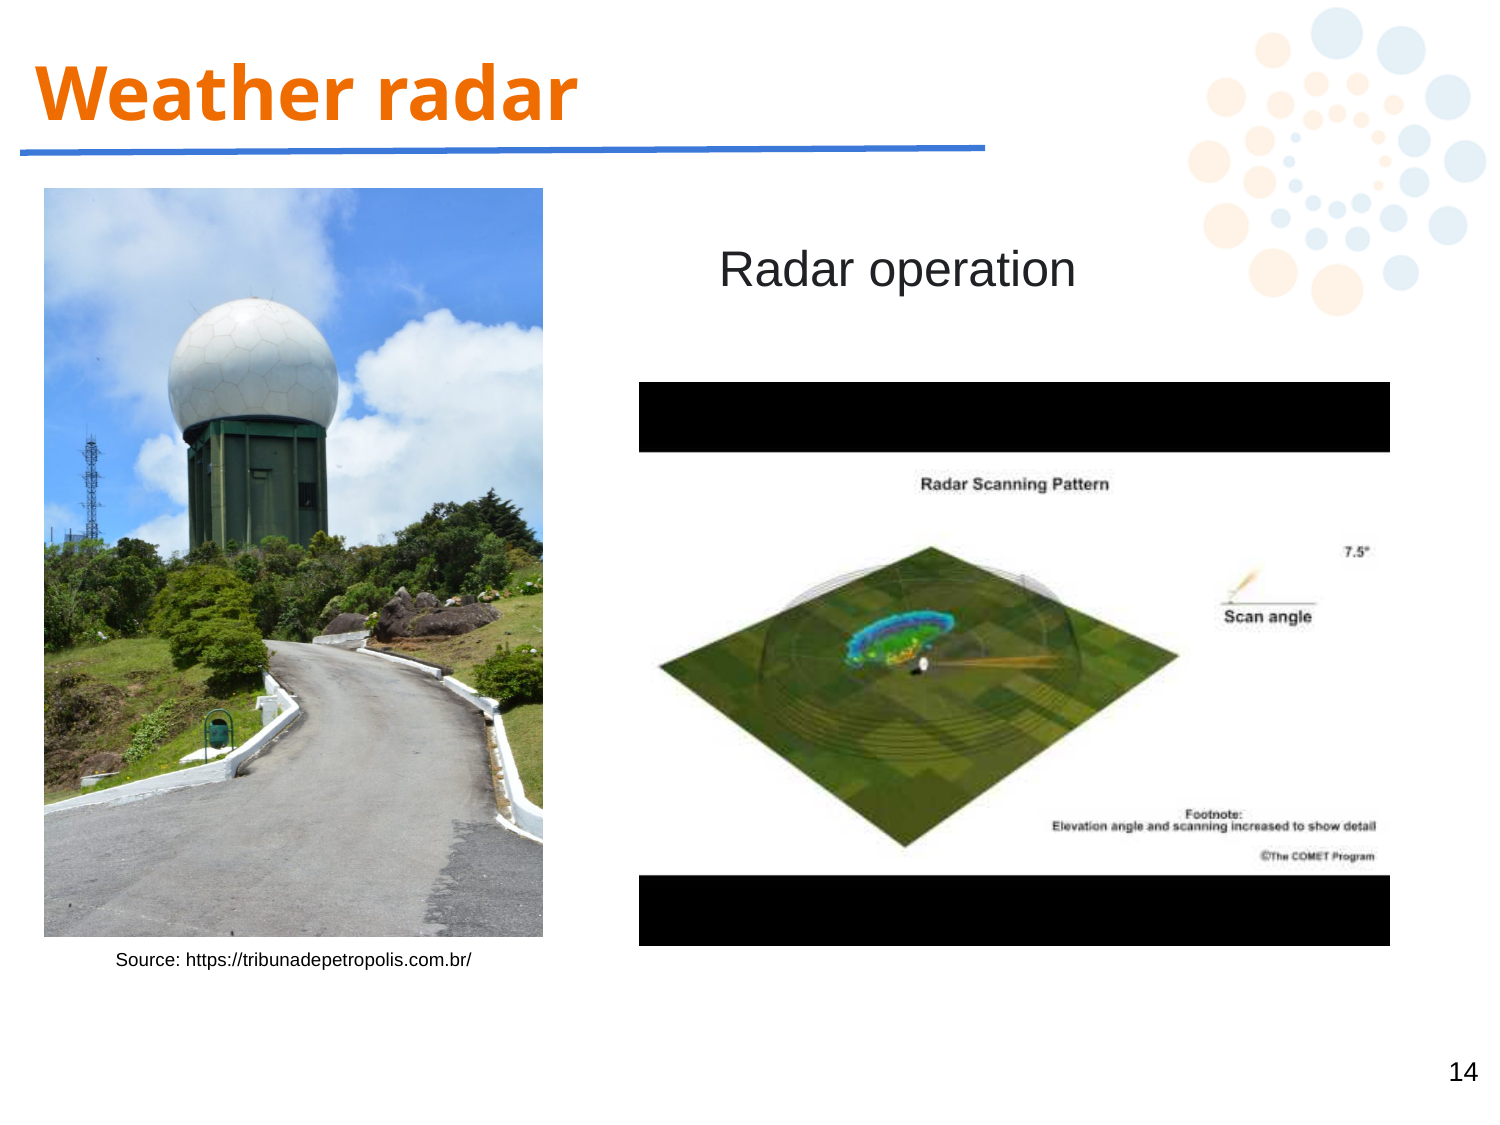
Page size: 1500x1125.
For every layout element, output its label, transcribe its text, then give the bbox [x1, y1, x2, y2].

picture [639, 382, 1390, 946]
title Weather radar [20, 27, 1169, 153]
picture [44, 188, 543, 937]
picture [1174, 0, 1500, 326]
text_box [19, 147, 986, 153]
text_box Radar operation [664, 204, 1137, 312]
text_box Source: https://tribunadepetropolis.com.br/ [52, 946, 535, 982]
text_box 14 [1403, 1038, 1494, 1125]
